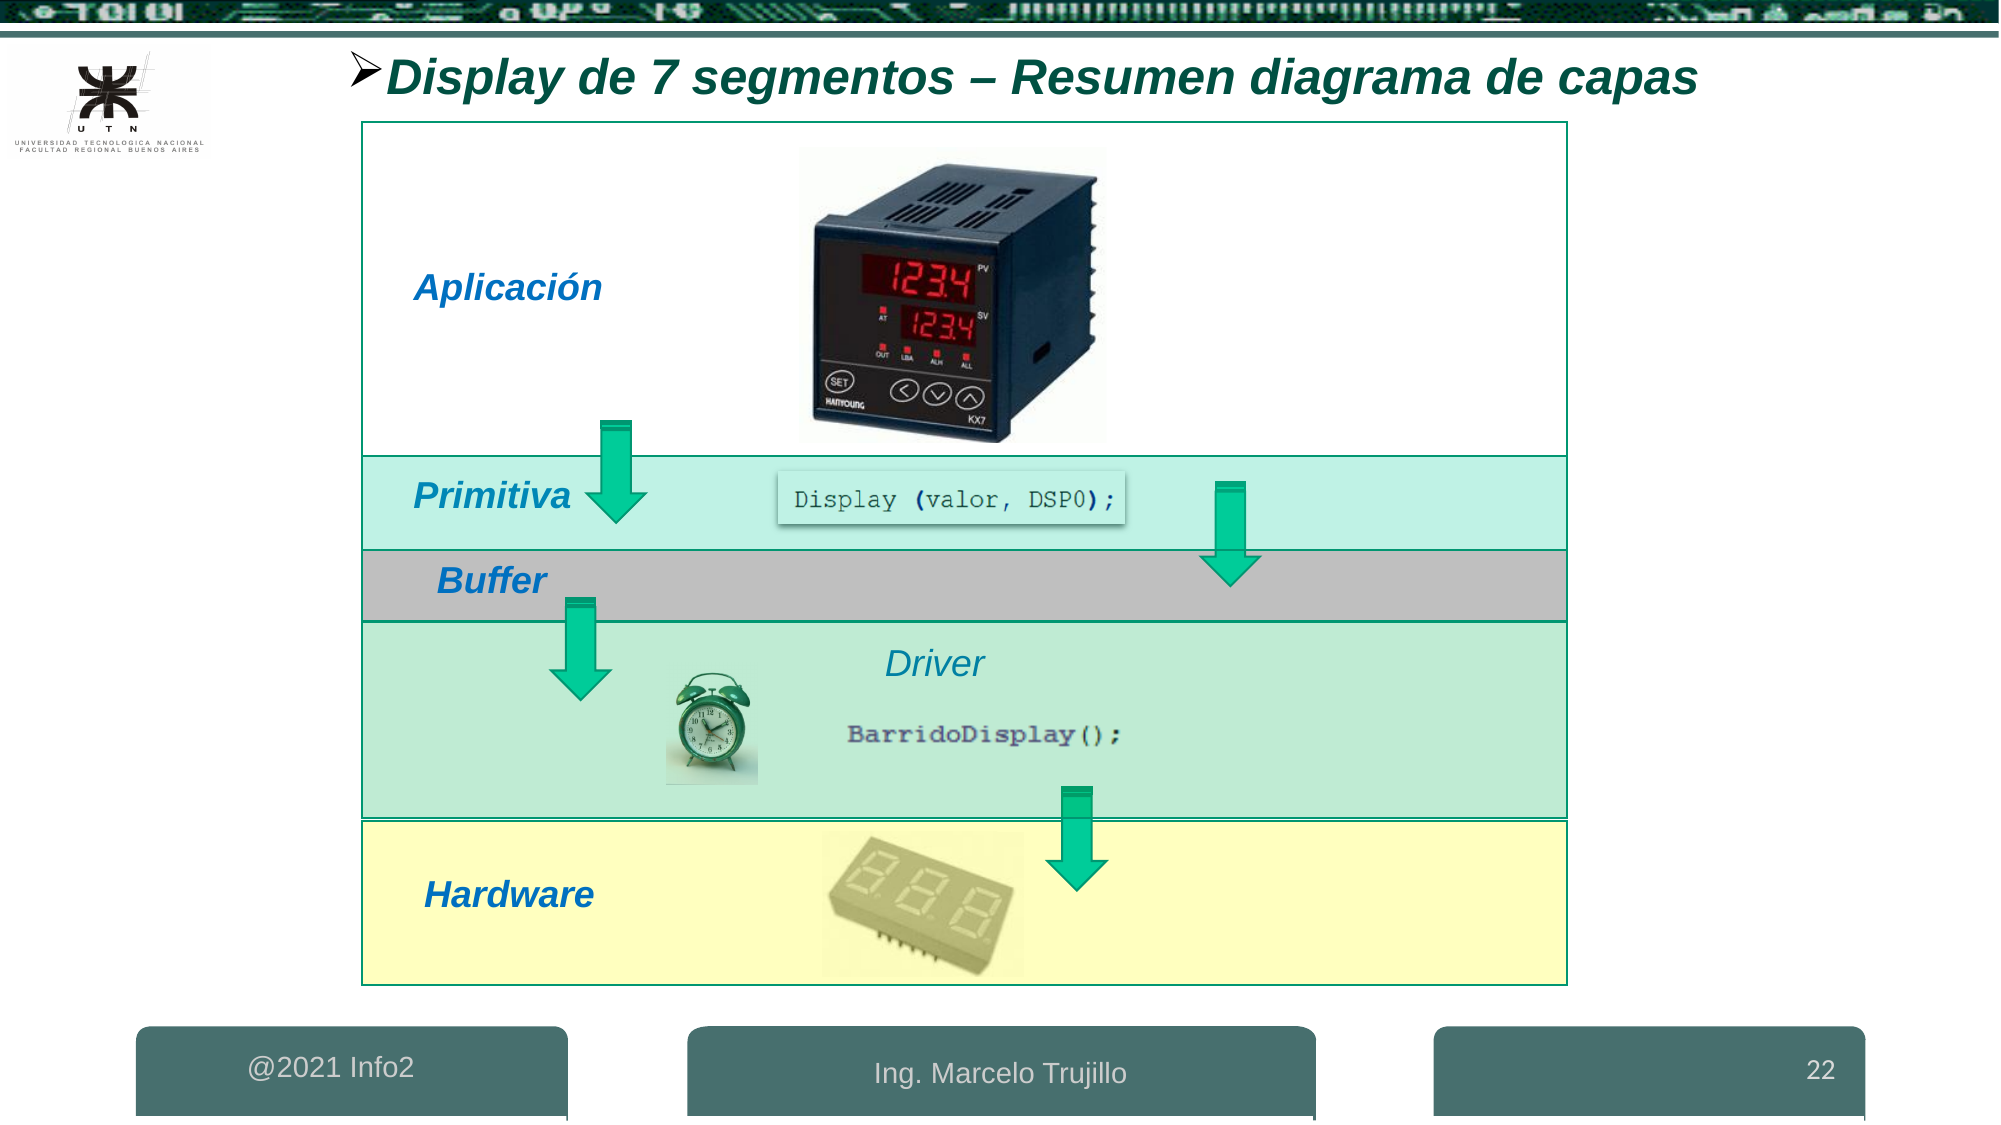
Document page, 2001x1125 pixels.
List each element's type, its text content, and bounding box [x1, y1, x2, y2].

text_box 22 [1791, 1037, 1853, 1098]
picture [684, 1116, 1313, 1124]
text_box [362, 420, 1567, 551]
text_box @2021 Info2 [246, 1052, 454, 1103]
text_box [362, 597, 1567, 818]
picture [1432, 1116, 1864, 1124]
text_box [362, 818, 1567, 986]
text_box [362, 551, 1567, 597]
text_box Ing. Marcelo Trujillo [722, 1050, 1280, 1098]
picture [134, 1116, 567, 1124]
picture [7, 44, 211, 159]
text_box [362, 122, 1567, 420]
picture [0, 0, 1999, 31]
text_box Display de 7 segmentos – Resumen diagrama de capas [331, 42, 1716, 114]
